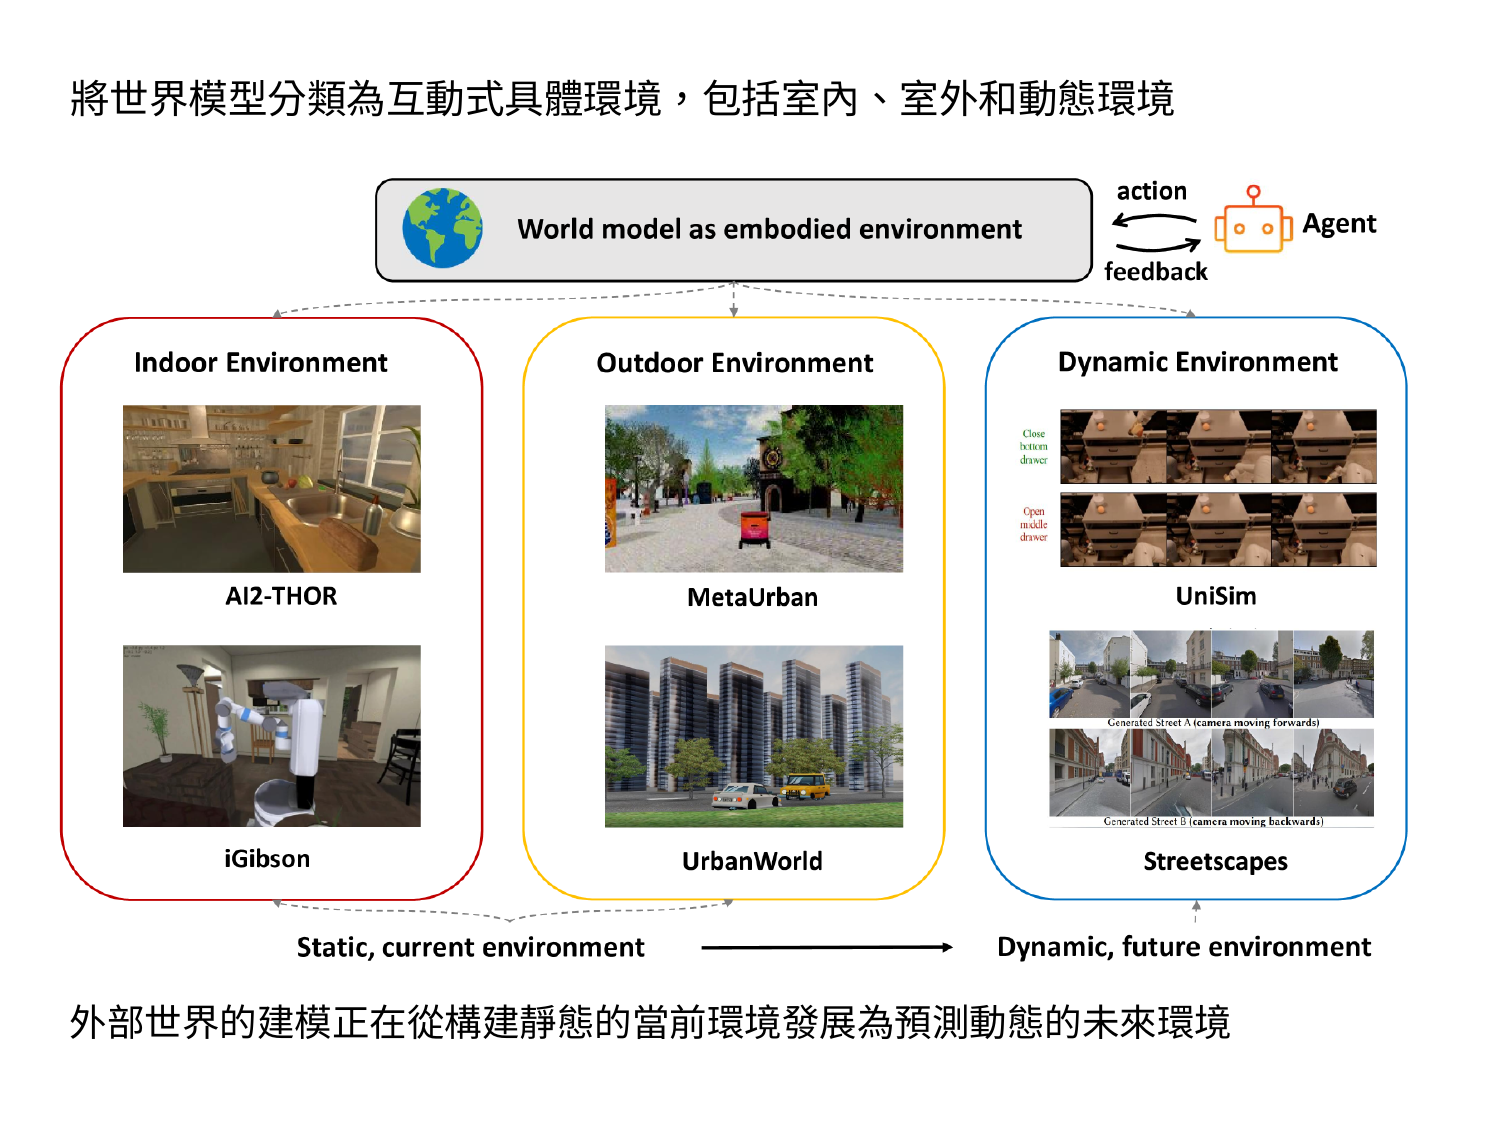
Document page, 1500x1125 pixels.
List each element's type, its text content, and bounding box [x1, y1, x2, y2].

text_box 外部世界的建模正在從構建靜態的當前環境發展為預測動態的未來環境 [55, 991, 1302, 1052]
title 將世界模型分類為互動式具體環境，包括室內、室外和動態環境 [55, 59, 1397, 143]
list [55, 171, 1420, 978]
